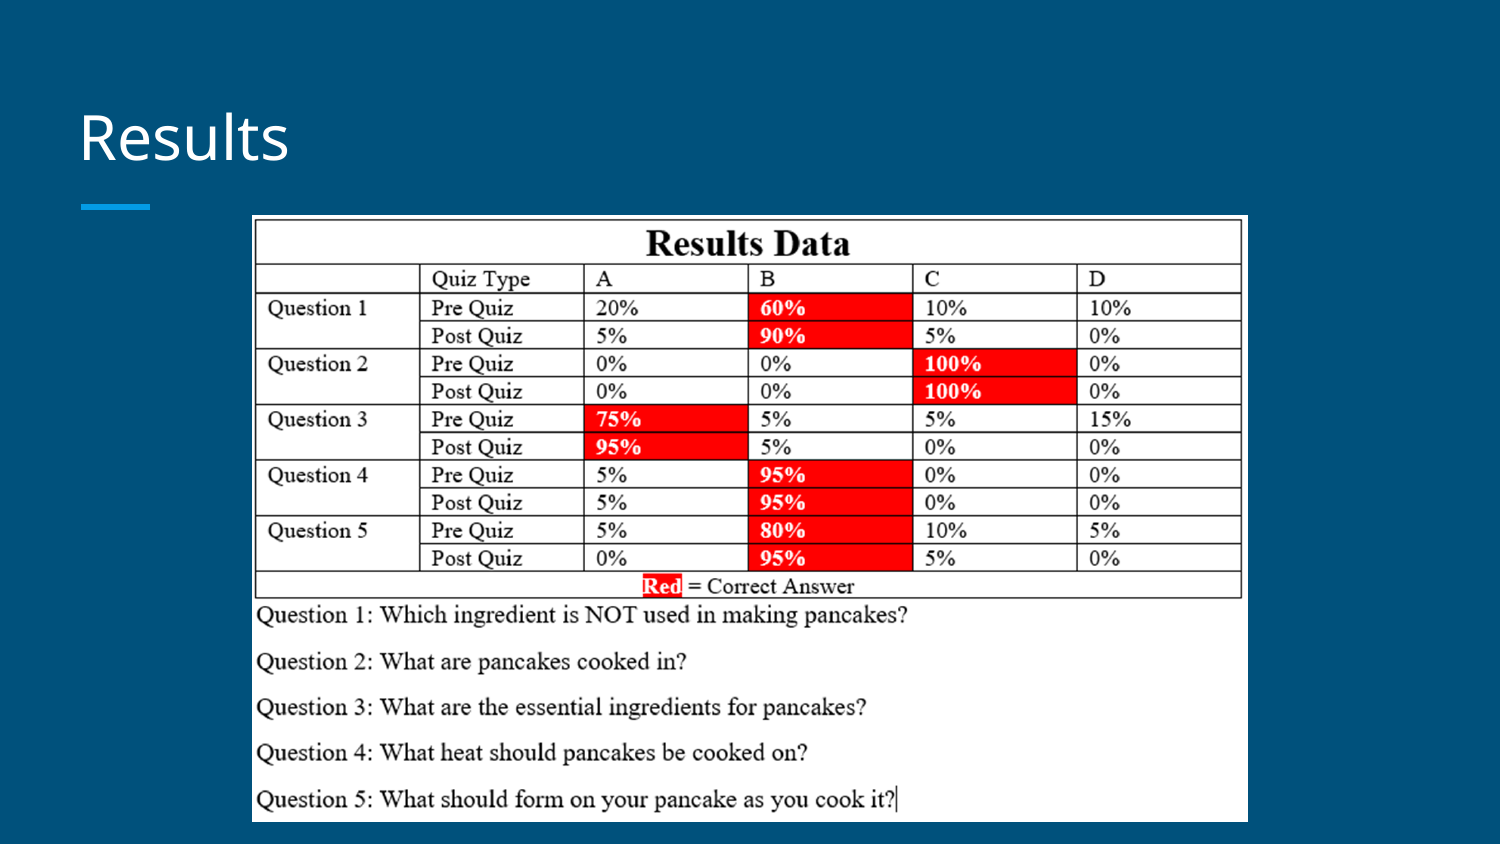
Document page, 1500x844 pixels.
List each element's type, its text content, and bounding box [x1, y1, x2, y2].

picture [253, 216, 1247, 821]
title Results [63, 75, 1437, 188]
